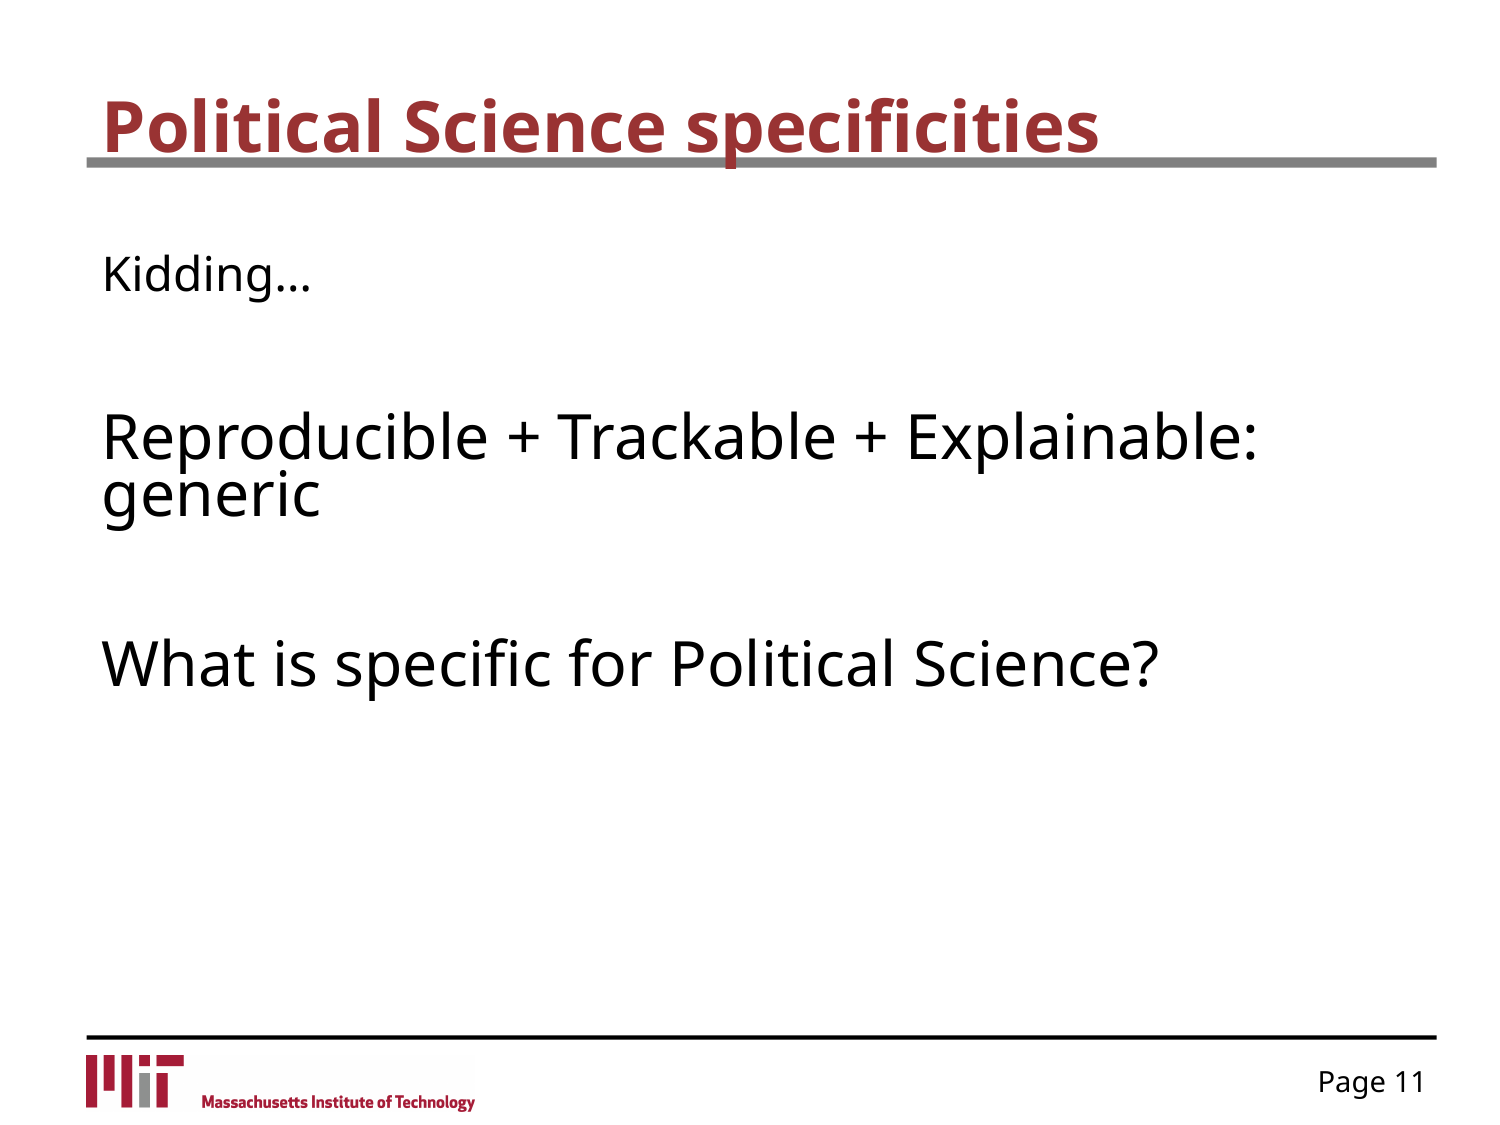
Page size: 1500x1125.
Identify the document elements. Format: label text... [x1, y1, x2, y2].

slide_number Page 11 [1217, 1055, 1443, 1103]
title Political Science specificities [86, 50, 1437, 200]
list Kidding… Reproducible + Trackable + Explainable: generic What is specific for Political Science? [86, 237, 1437, 1020]
picture [86, 1055, 475, 1112]
